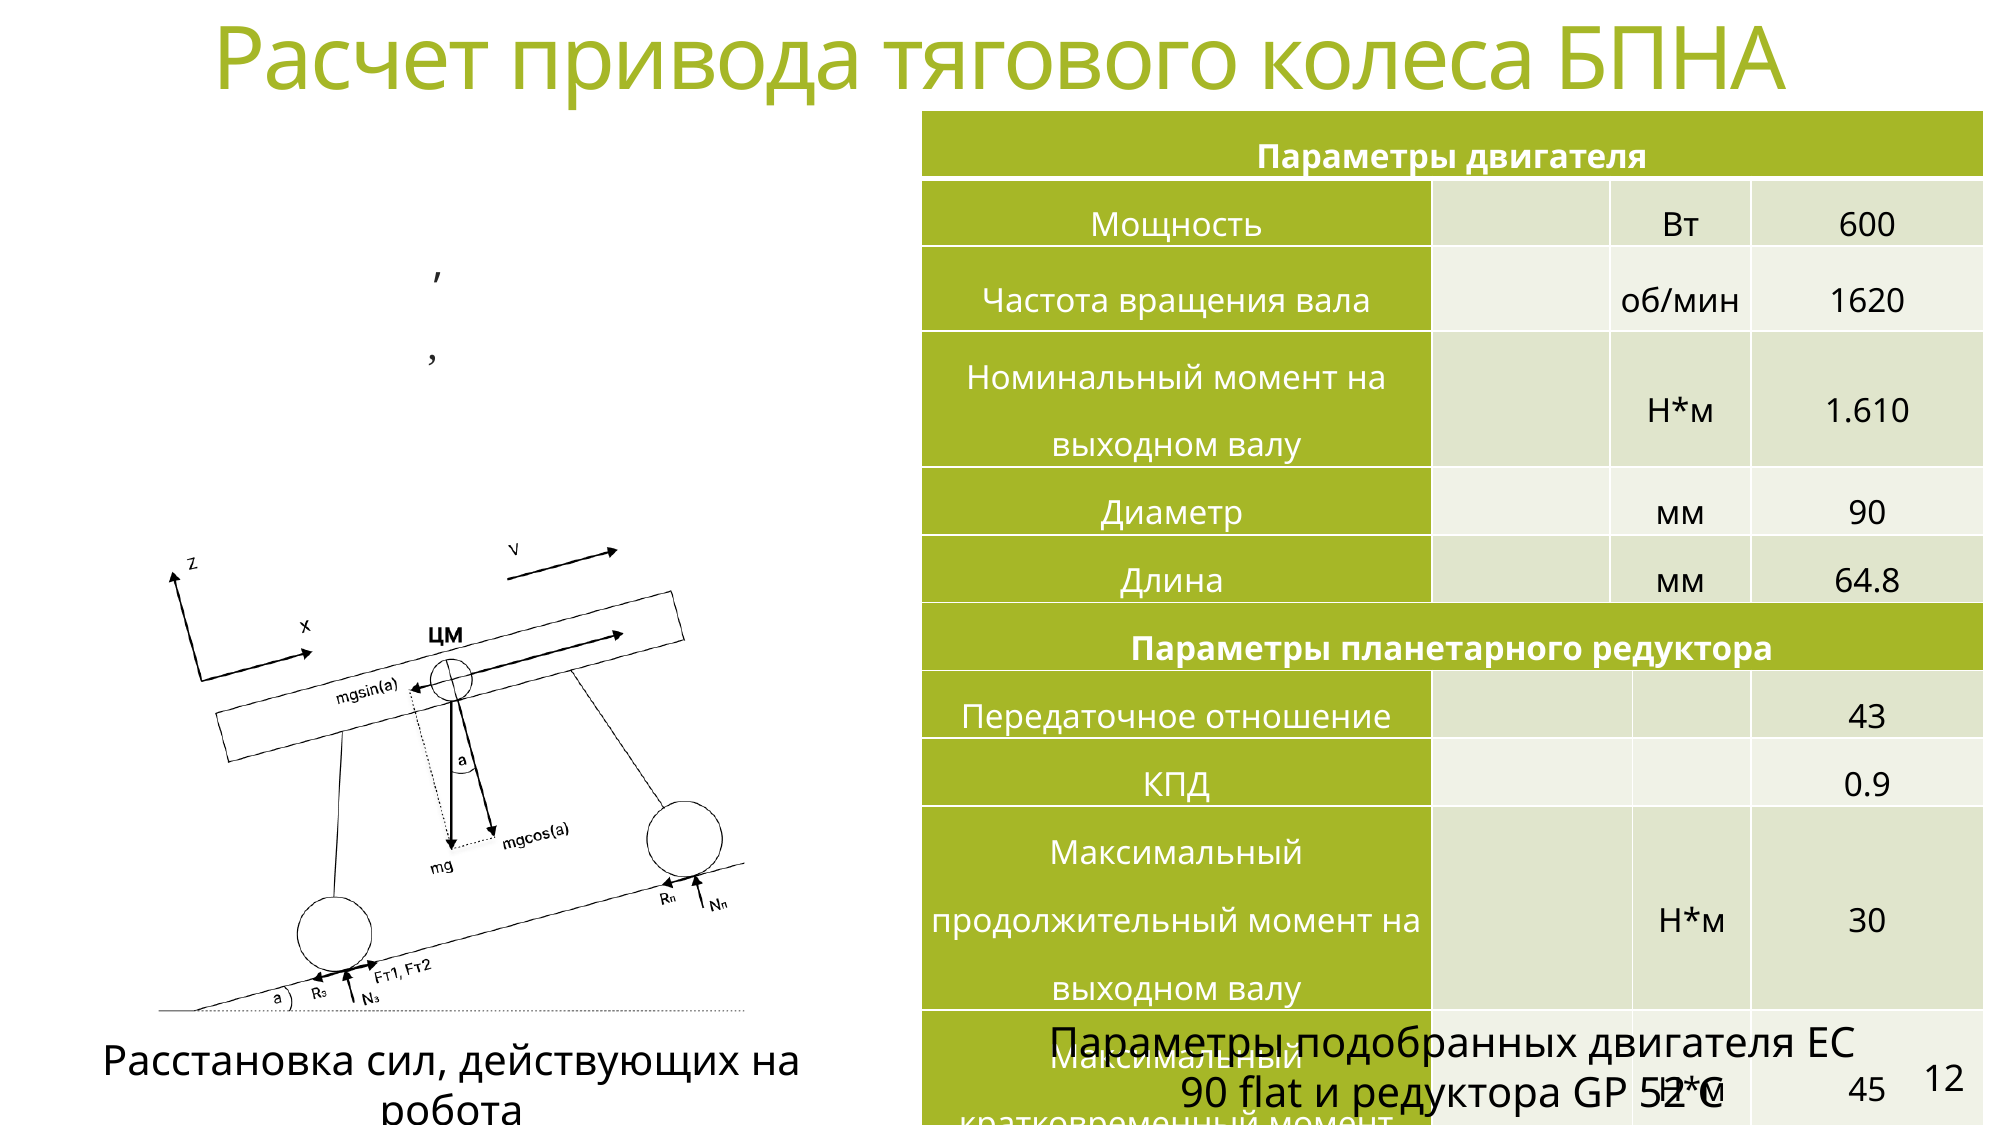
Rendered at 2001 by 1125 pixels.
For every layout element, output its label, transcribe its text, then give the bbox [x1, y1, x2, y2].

text_box 12 [1890, 990, 1985, 1109]
picture [158, 535, 745, 1023]
text_box Параметры подобранных двигателя EC 90 flat и редуктора GP 52 C [1026, 1008, 1878, 1124]
title Расчет привода тягового колеса БПНА [116, 0, 1884, 126]
text_box Расстановка сил, действующих на робота [57, 1026, 846, 1125]
